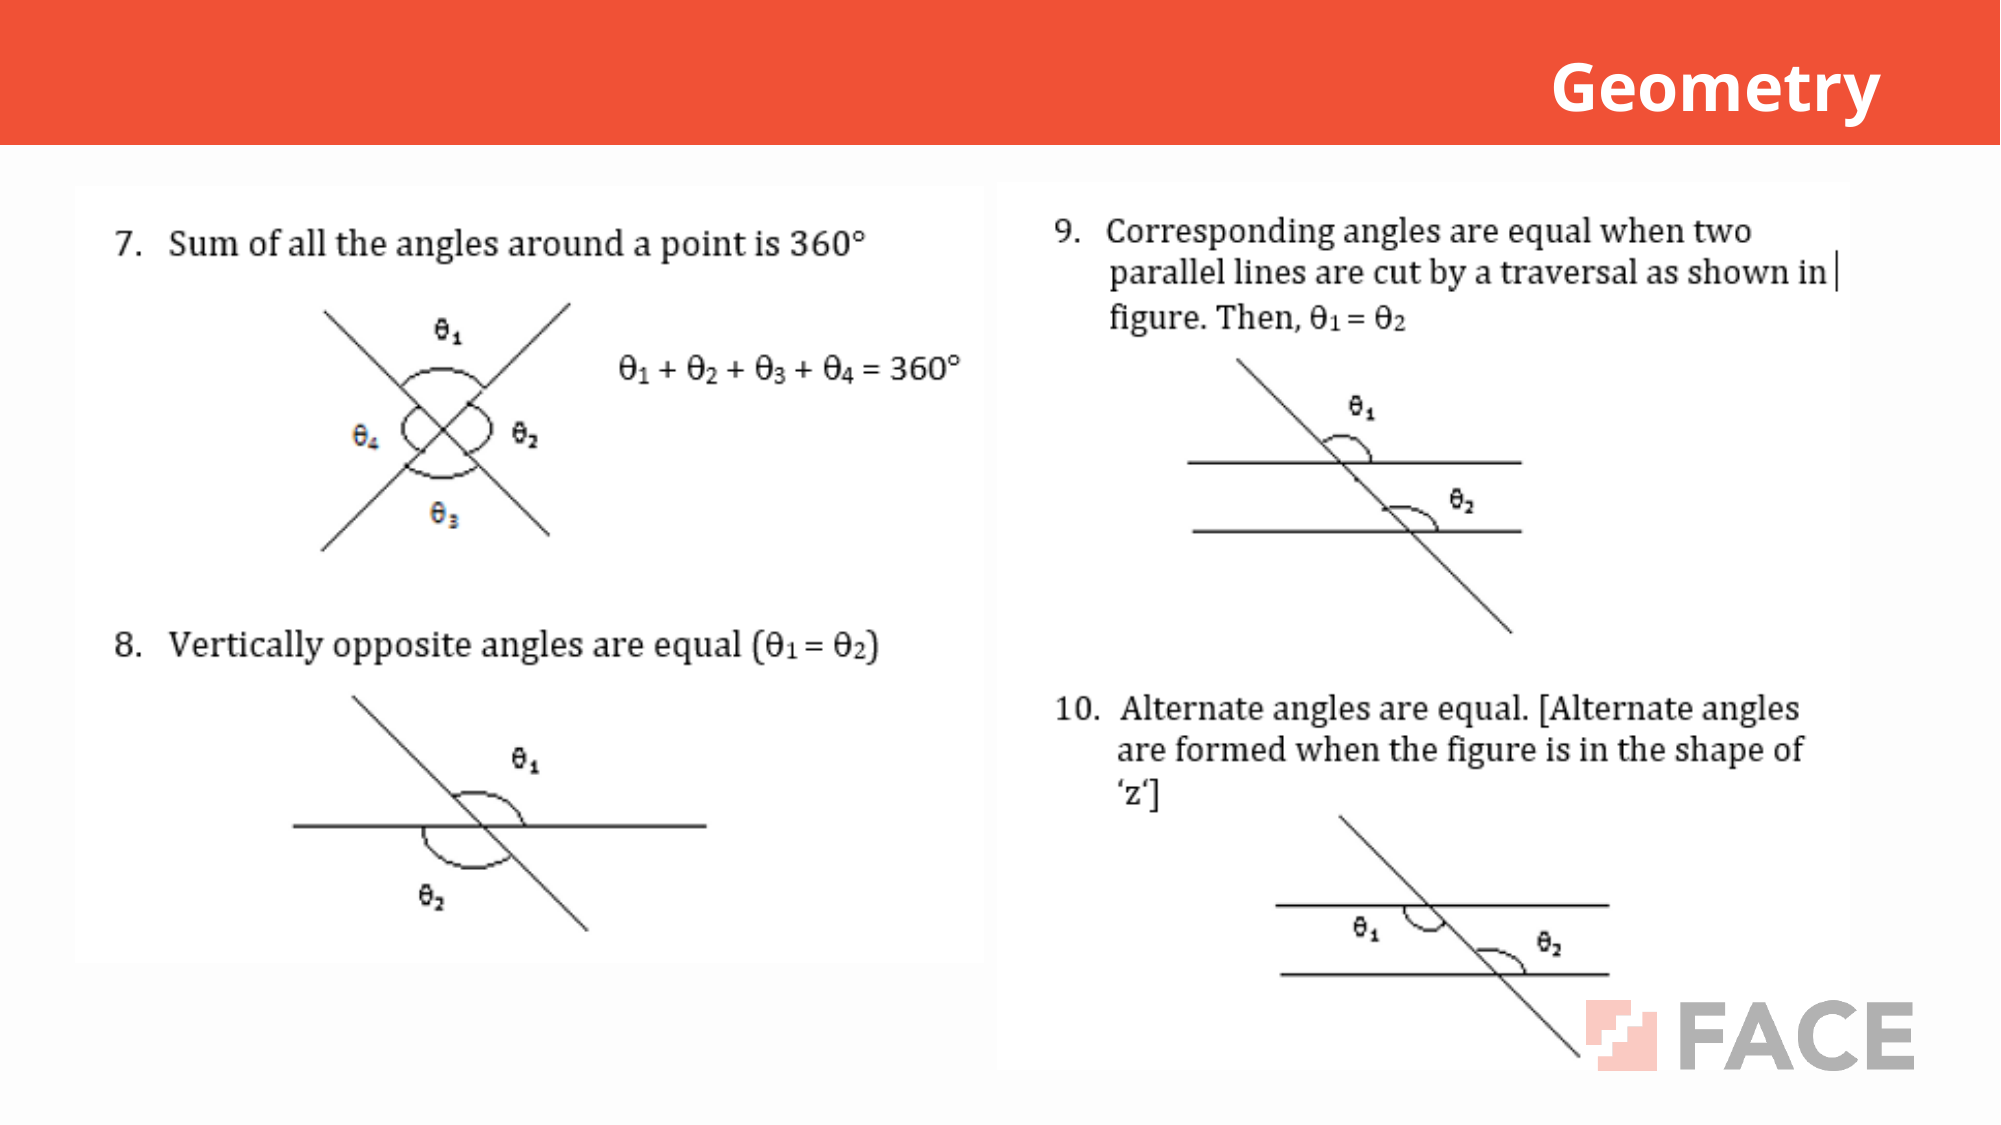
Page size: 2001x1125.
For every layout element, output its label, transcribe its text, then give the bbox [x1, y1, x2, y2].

picture [74, 185, 984, 963]
text_box Geometry [638, 37, 1914, 133]
picture [997, 182, 1914, 1072]
text_box [0, 0, 2000, 147]
